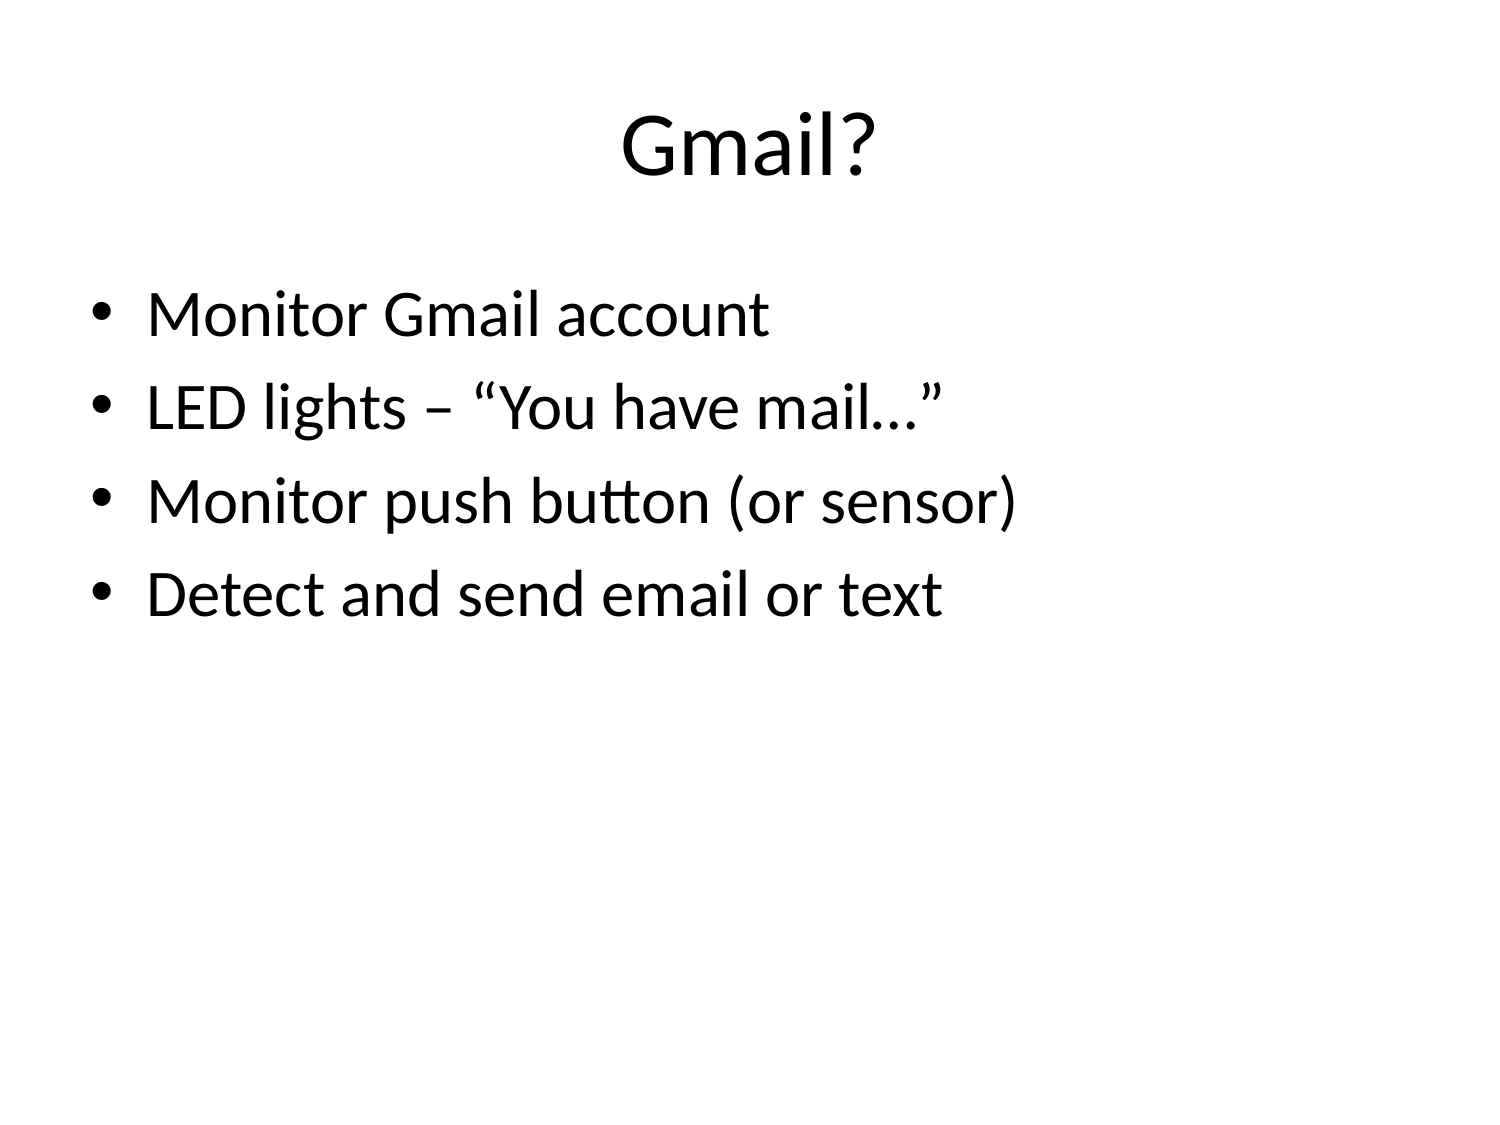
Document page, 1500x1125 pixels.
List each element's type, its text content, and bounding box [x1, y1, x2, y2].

title Gmail? [75, 45, 1425, 233]
list Monitor Gmail account LED lights – “You have mail…” Monitor push button (or sensor) Detect and send email or text [75, 262, 1425, 1005]
